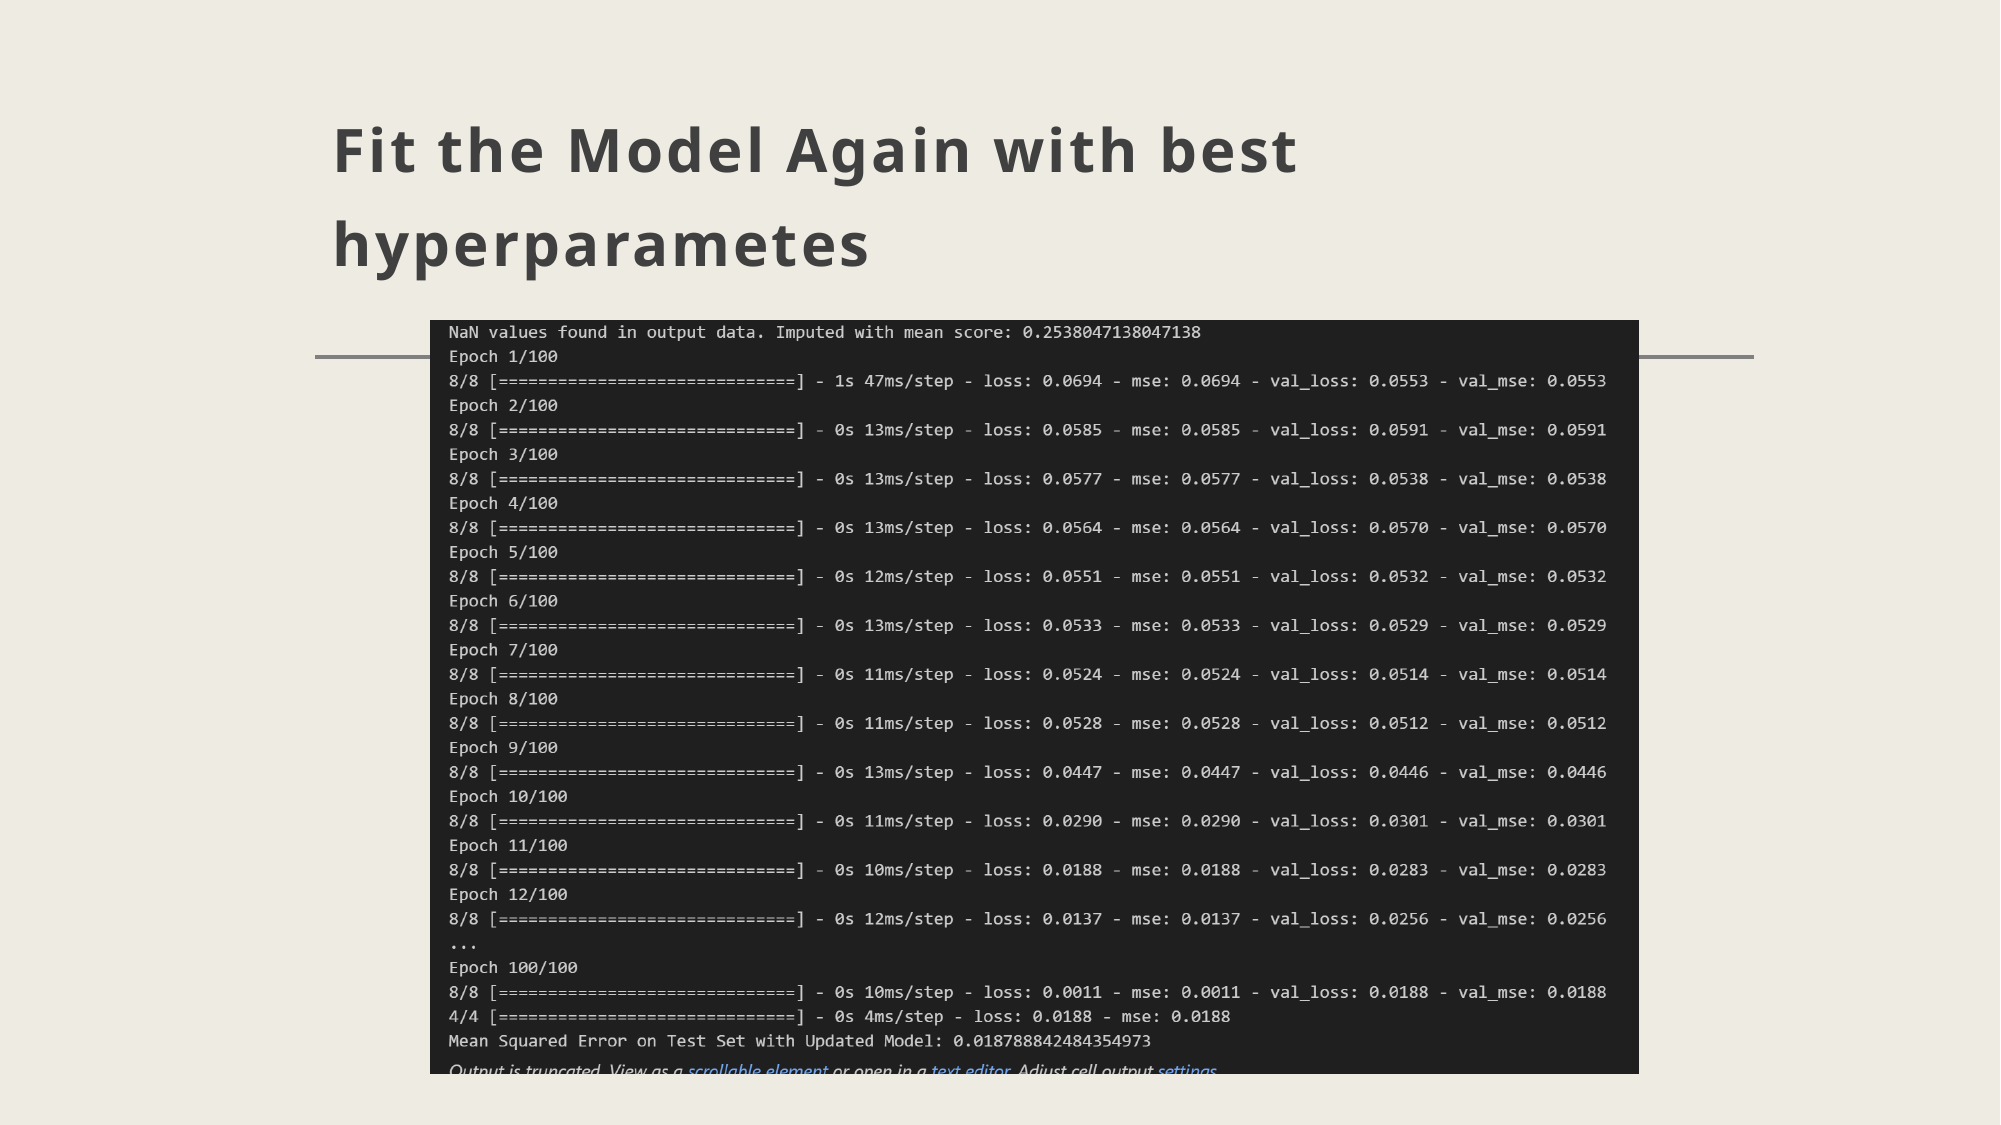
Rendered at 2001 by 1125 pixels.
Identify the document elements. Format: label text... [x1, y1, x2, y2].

title Fit the Model Again with best hyperparametes [315, 72, 1754, 294]
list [429, 320, 1639, 1074]
